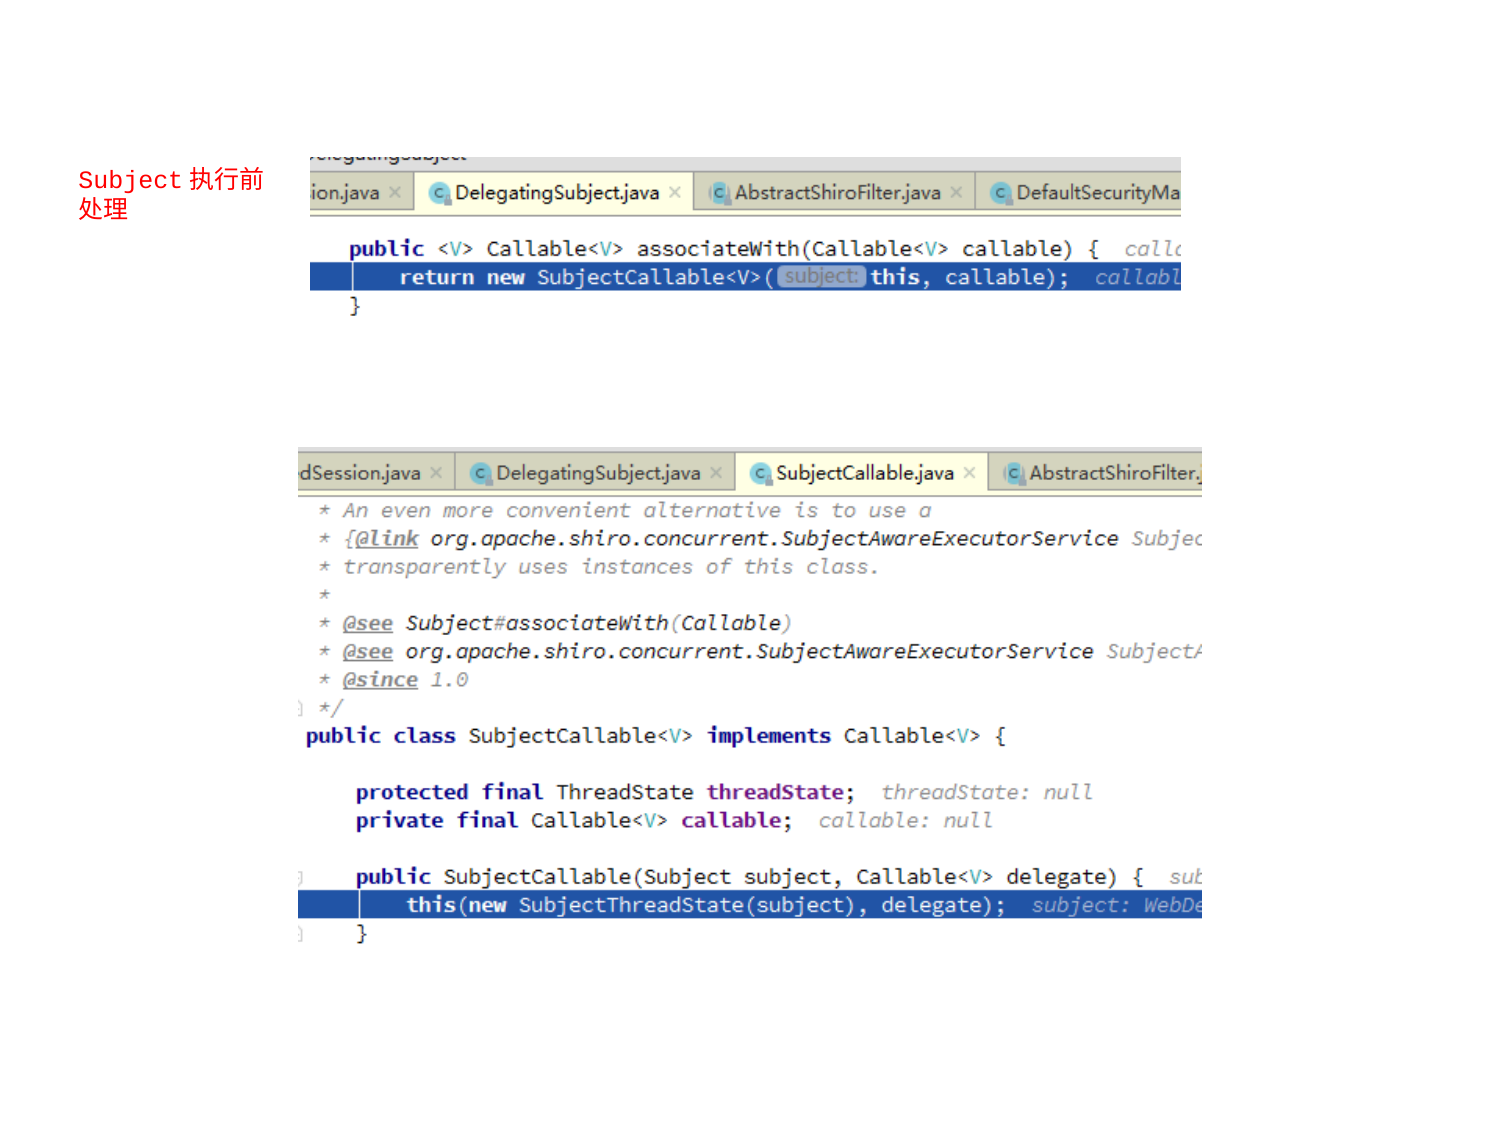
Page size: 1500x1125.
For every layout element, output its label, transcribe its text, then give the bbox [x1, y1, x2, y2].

text_box Subject执行前 处理 [63, 155, 279, 231]
picture [298, 447, 1202, 953]
picture [309, 157, 1181, 327]
